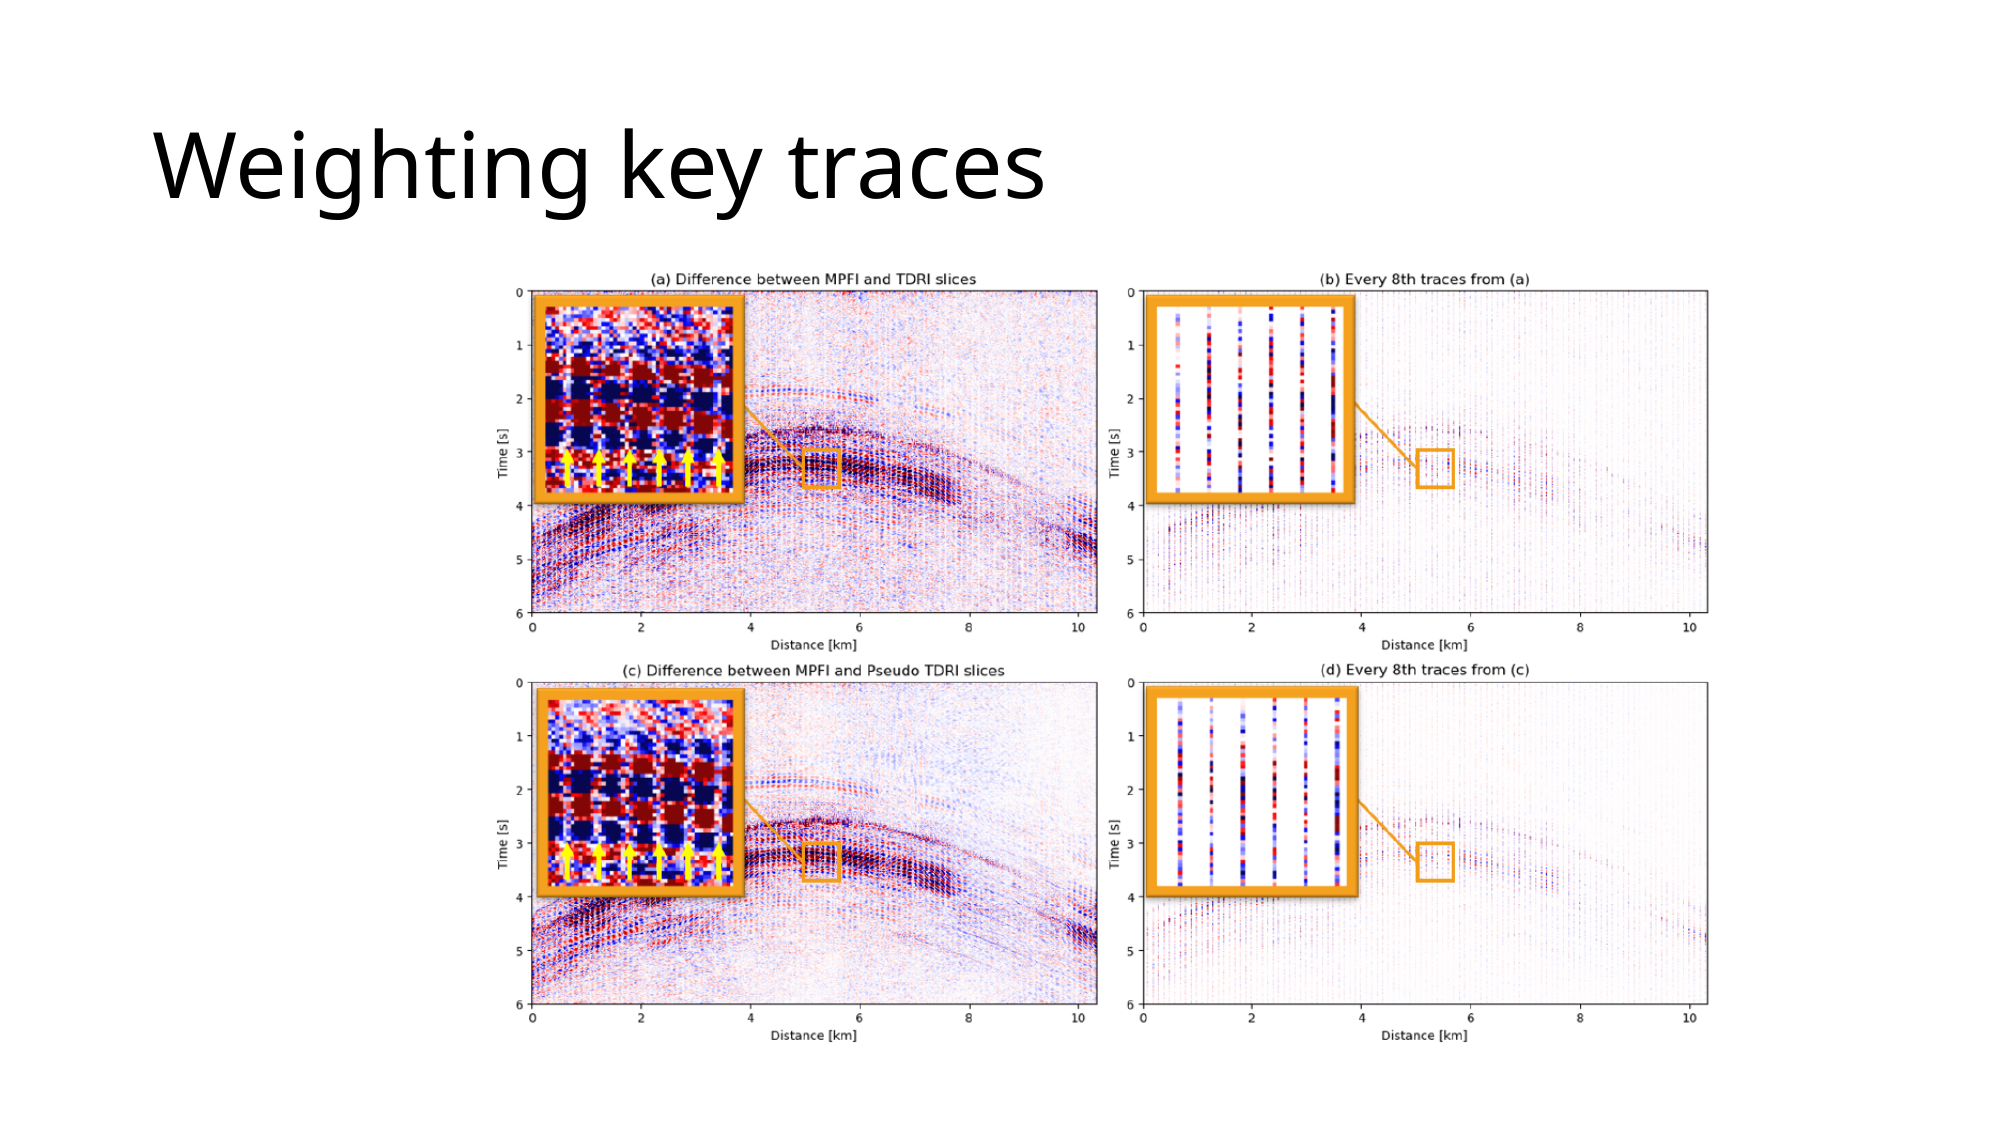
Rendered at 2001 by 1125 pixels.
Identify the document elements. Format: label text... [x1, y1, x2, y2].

title Weighting key traces [137, 59, 1863, 278]
picture [472, 233, 1748, 1066]
